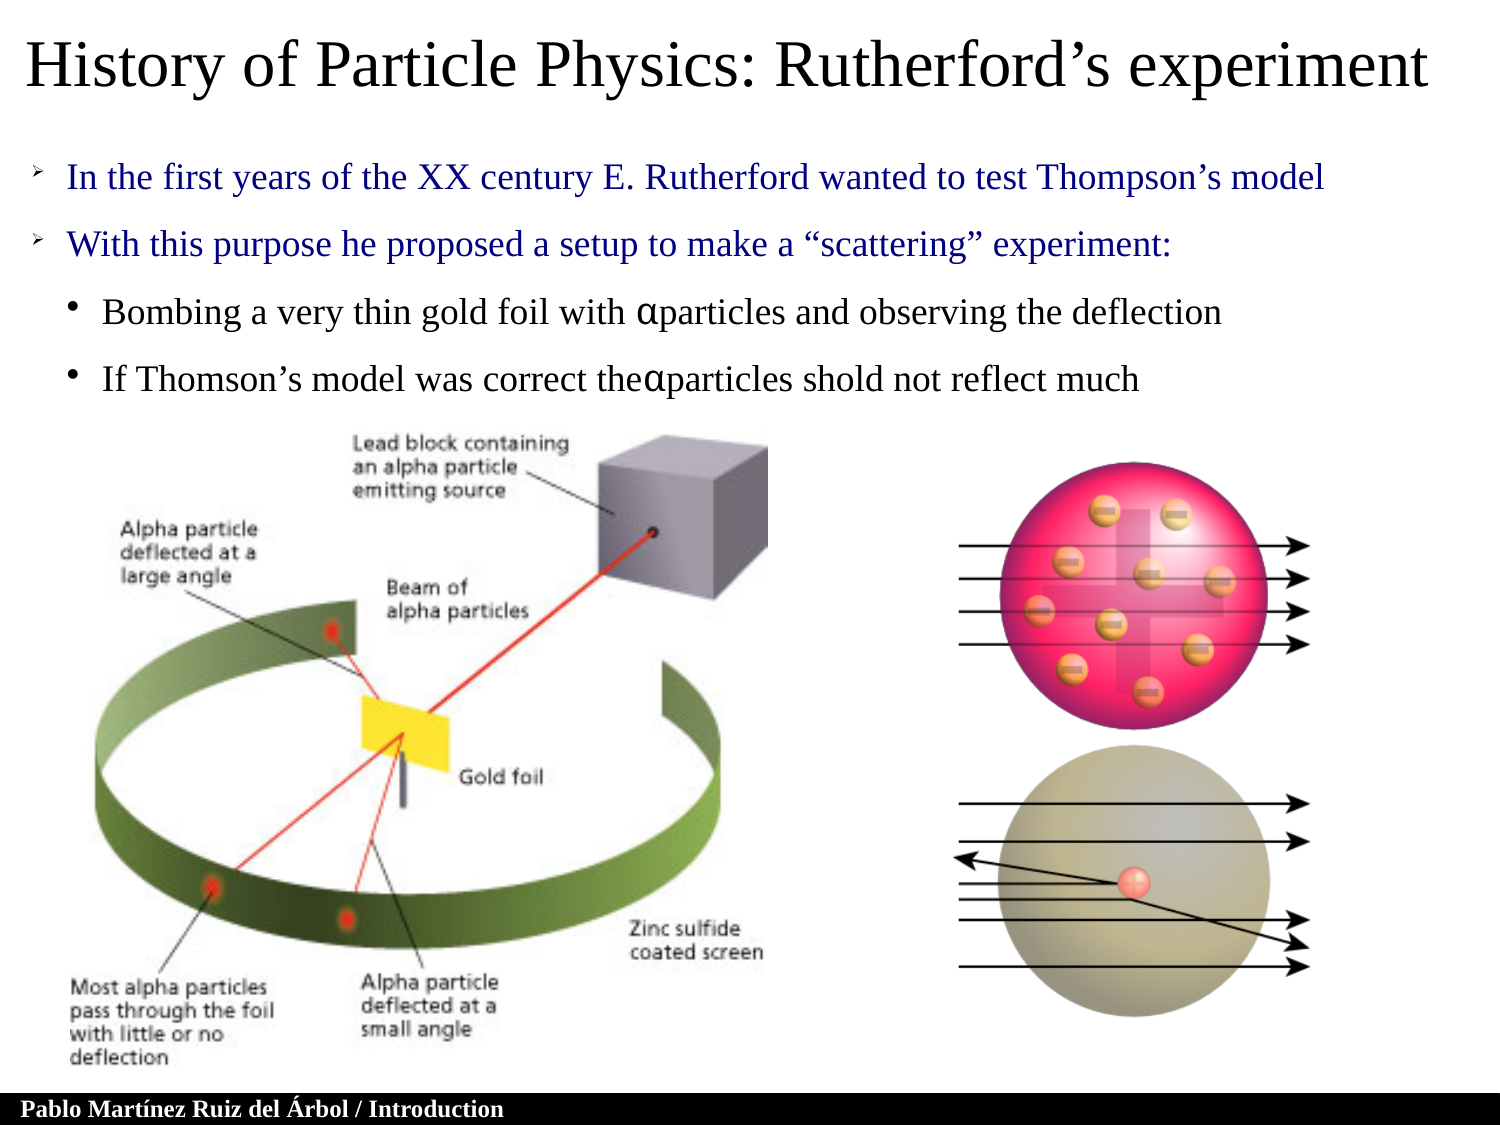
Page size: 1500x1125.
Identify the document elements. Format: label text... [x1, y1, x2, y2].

picture [944, 449, 1326, 1030]
text_box History of Particle Physics: Rutherford’s experiment [0, 12, 1465, 120]
text_box In the first years of the XX century E. Rutherford wanted to test Thompson’s model With this purpose he proposed a setup to make a “scattering” experiment: Bombing a very thin gold foil with αparticles and observing the deflection If Thomson’s model was correct theαparticles shold not reflect much [11, 117, 1500, 260]
picture [70, 431, 768, 1070]
